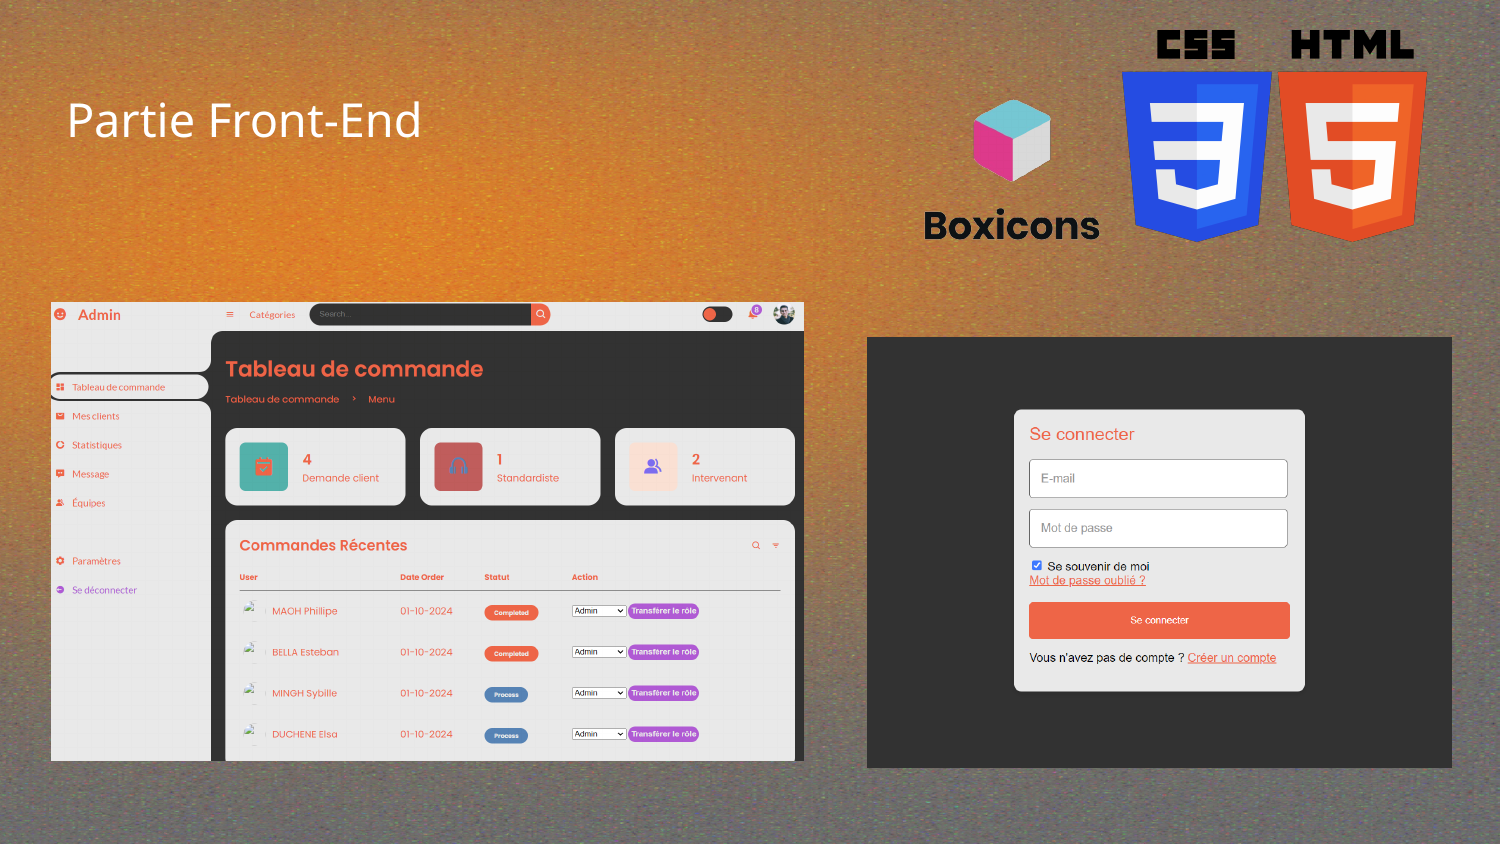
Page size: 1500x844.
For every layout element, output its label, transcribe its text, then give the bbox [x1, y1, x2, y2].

title Partie Front-End [51, 72, 1116, 167]
picture [0, 0, 1500, 844]
